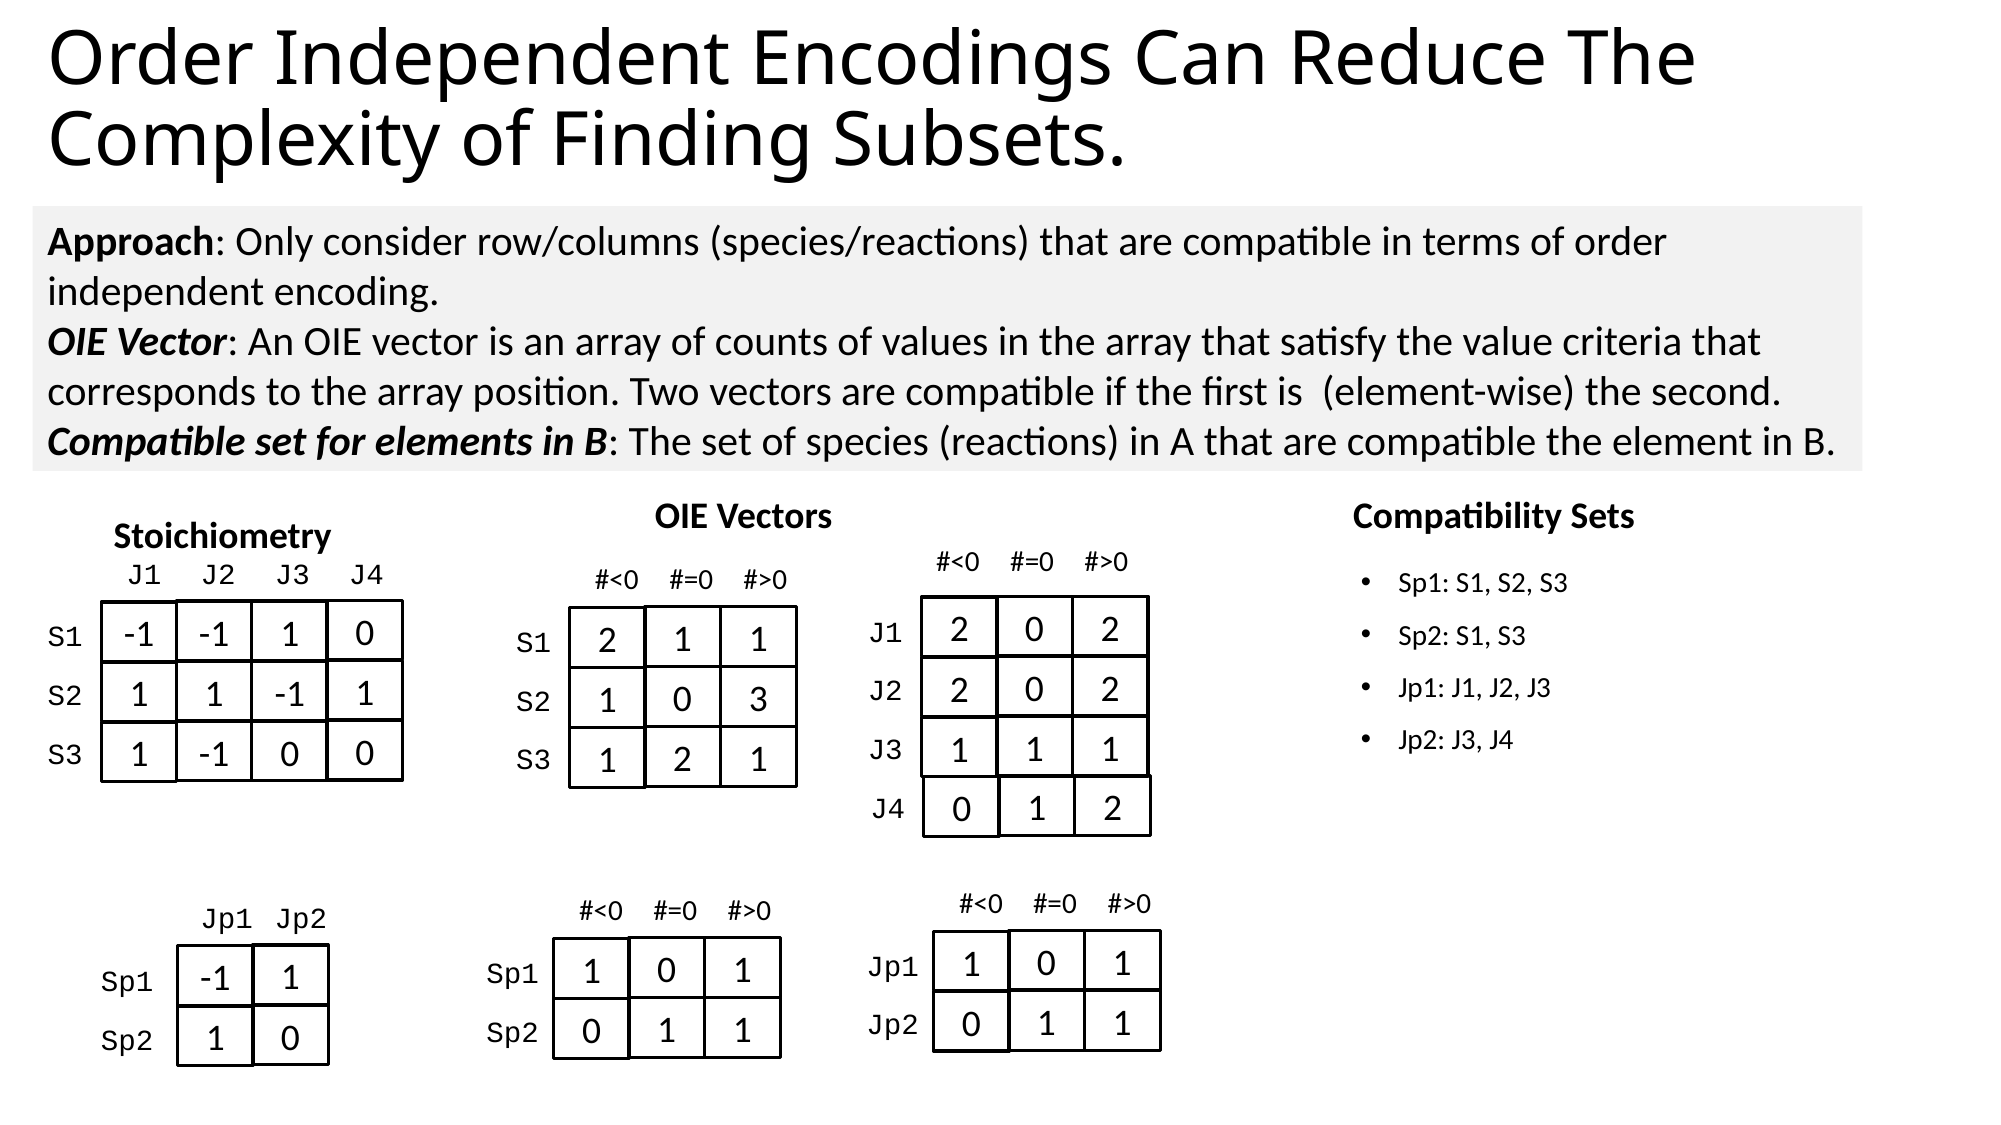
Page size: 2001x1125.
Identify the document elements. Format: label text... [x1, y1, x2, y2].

text_box S3 [501, 733, 566, 783]
text_box 1 [1072, 716, 1148, 775]
text_box 1 [1084, 930, 1161, 991]
text_box S1 [501, 615, 566, 666]
text_box #>0 [1092, 876, 1167, 927]
text_box #<0 [944, 876, 1018, 927]
text_box J1 [853, 605, 918, 656]
text_box 1 [628, 998, 704, 1058]
text_box 0 [628, 937, 704, 998]
text_box Jp2 [851, 998, 934, 1048]
text_box #>0 [712, 884, 787, 935]
text_box #<0 [921, 534, 995, 585]
text_box Compatibility Sets [1338, 483, 1651, 544]
text_box 1 [998, 775, 1074, 836]
text_box Sp1 [471, 947, 554, 997]
text_box J3 [853, 722, 918, 773]
text_box 1 [921, 717, 996, 777]
text_box 1 [704, 998, 781, 1058]
text_box #=0 [654, 553, 728, 603]
text_box 0 [923, 776, 1000, 837]
text_box 1 [996, 716, 1072, 776]
text_box 1 [933, 931, 1008, 991]
text_box 2 [921, 597, 996, 657]
text_box 2 [921, 657, 996, 717]
text_box 0 [1008, 930, 1084, 991]
text_box J2 [853, 664, 918, 714]
text_box 1 [569, 668, 644, 728]
title Order Independent Encodings Can Reduce The Complexity of Finding Subsets. [32, 27, 1863, 174]
text_box S2 [501, 674, 566, 725]
text_box 0 [553, 999, 630, 1059]
text_box #=0 [638, 884, 712, 935]
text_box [85, 892, 343, 1067]
text_box 1 [704, 937, 781, 998]
text_box Stoichiometry [98, 503, 348, 547]
text_box 1 [1084, 991, 1161, 1051]
text_box 1 [1008, 991, 1084, 1051]
text_box J4 [855, 782, 921, 832]
text_box 2 [569, 607, 644, 668]
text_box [32, 547, 403, 783]
text_box #<0 [580, 553, 654, 603]
text_box 1 [720, 727, 797, 787]
text_box 2 [644, 727, 720, 787]
text_box 1 [553, 938, 628, 999]
text_box OIE Vectors [640, 483, 848, 544]
text_box #>0 [1069, 534, 1144, 585]
text_box 1 [720, 606, 797, 667]
text_box 0 [996, 596, 1072, 656]
text_box 0 [644, 667, 720, 727]
text_box 1 [569, 728, 646, 788]
text_box #=0 [995, 534, 1069, 585]
text_box 1 [644, 606, 720, 667]
list Sp1: S1, S2, S3 Sp2: S1, S3 Jp1: J1, J2, J3 Jp2: J3, J4 [1345, 559, 1828, 777]
text_box 2 [1072, 596, 1148, 656]
text_box #=0 [1018, 876, 1092, 927]
text_box Sp2 [471, 1005, 554, 1056]
text_box 2 [1072, 656, 1148, 716]
text_box 0 [933, 991, 1008, 1051]
text_box #>0 [728, 553, 803, 603]
text_box 3 [720, 667, 797, 727]
text_box 0 [996, 656, 1072, 716]
text_box 2 [1074, 775, 1151, 836]
text_box Jp1 [851, 939, 934, 990]
text_box #<0 [564, 884, 638, 935]
